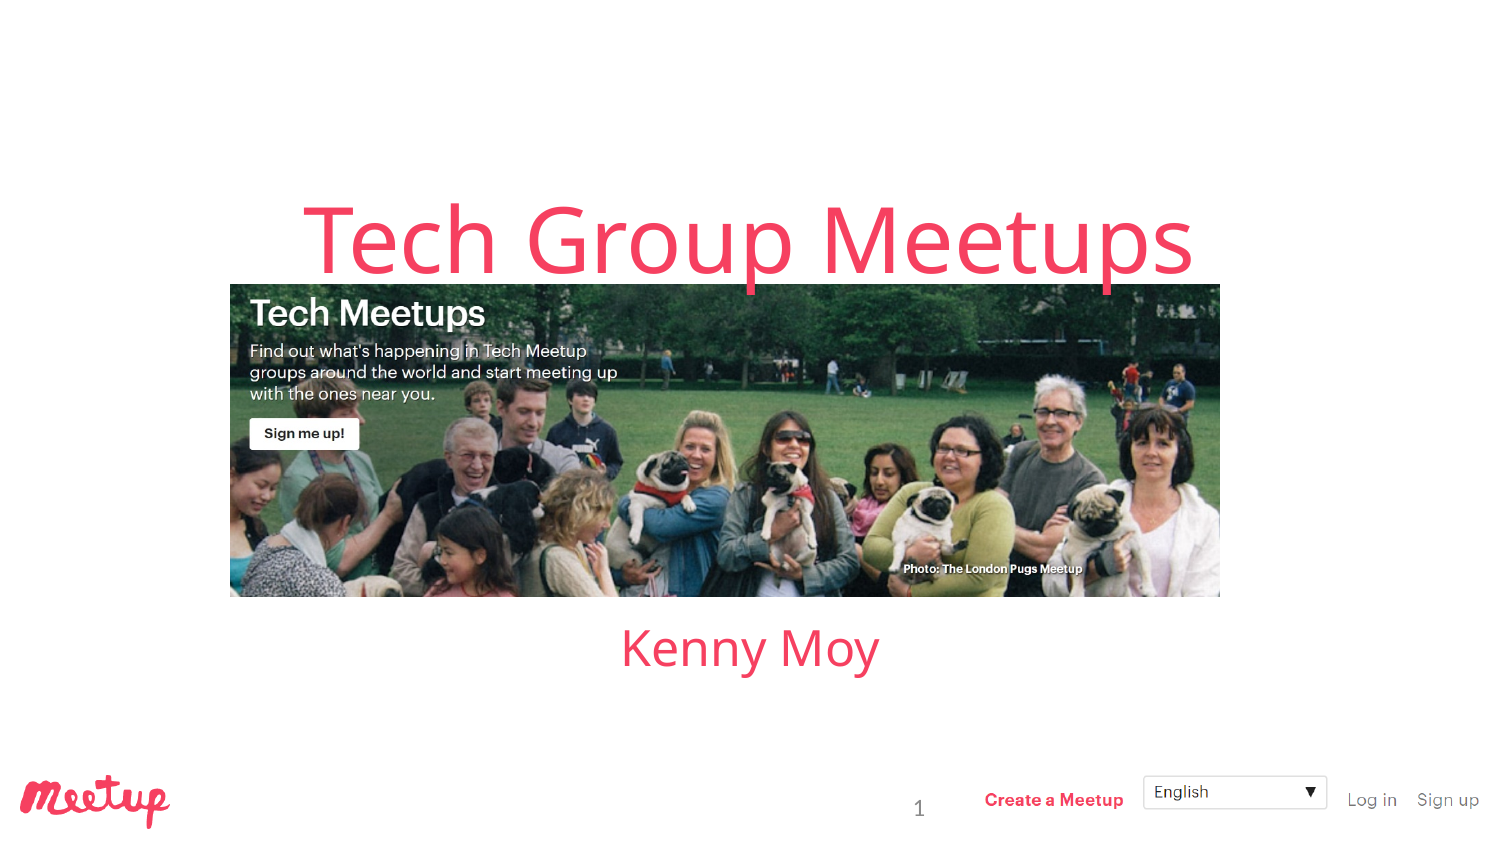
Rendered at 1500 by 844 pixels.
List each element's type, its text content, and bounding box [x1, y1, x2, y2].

title Tech Group Meetups [112, 146, 1388, 328]
subtitle Kenny Moy [225, 609, 1275, 685]
slide_number 1 [875, 784, 963, 830]
picture [229, 284, 1220, 598]
picture [4, 759, 1495, 837]
